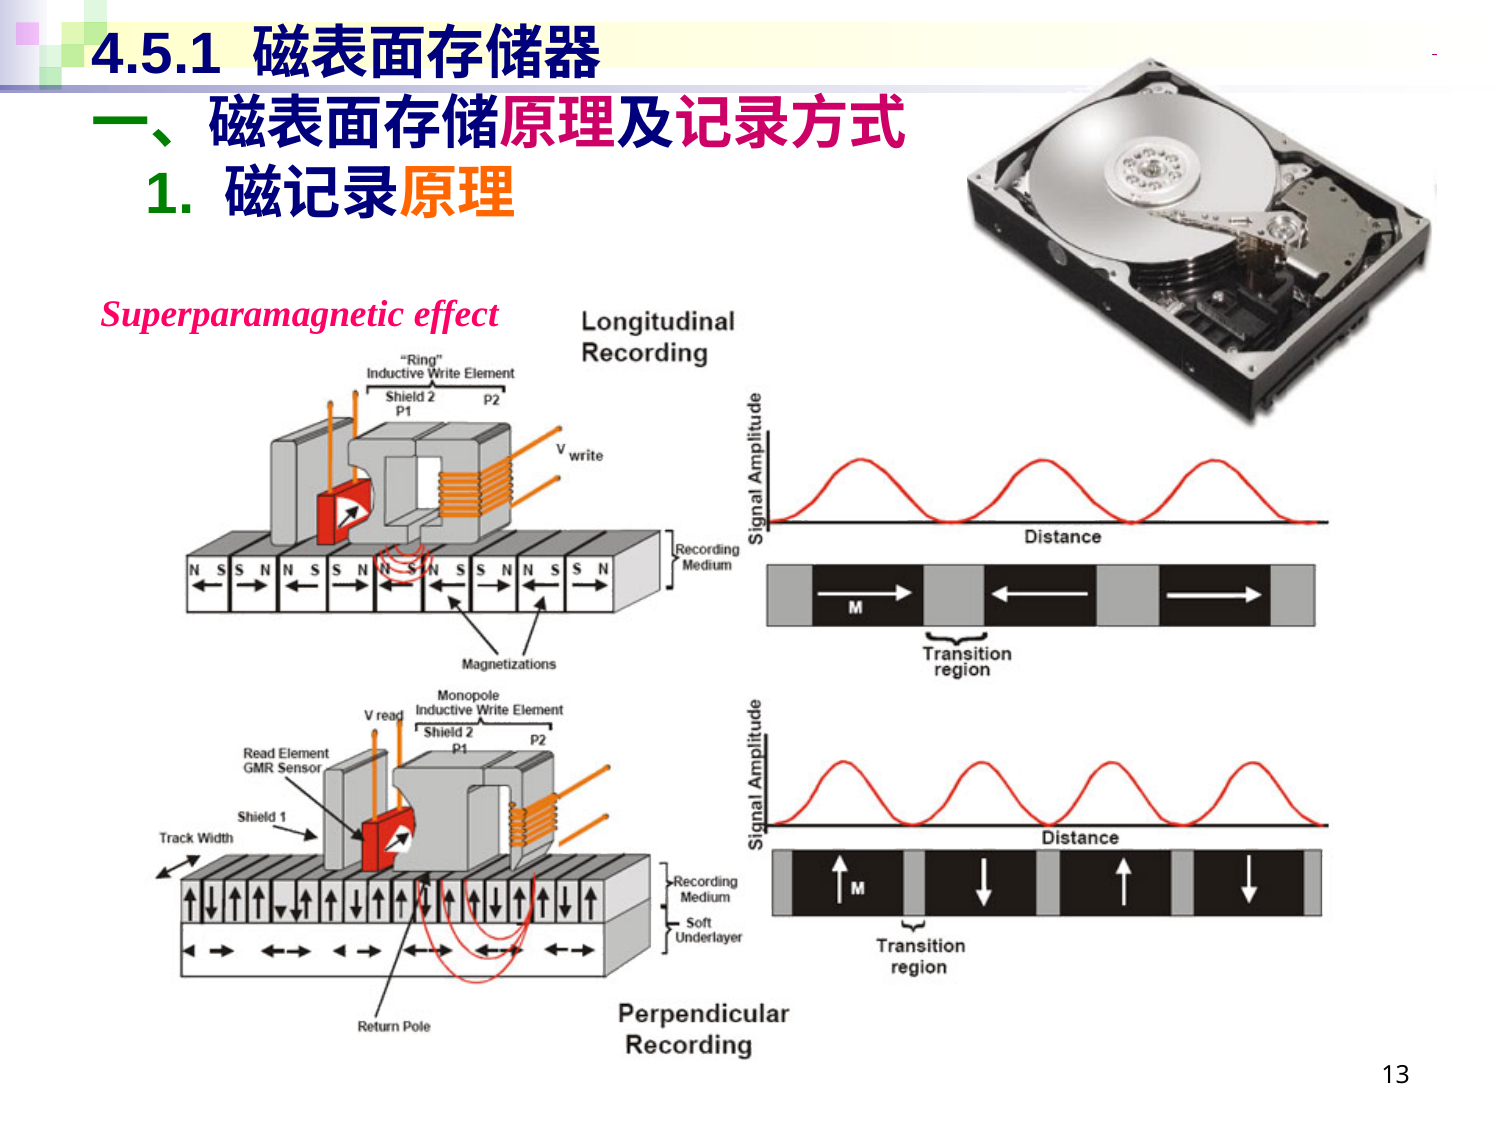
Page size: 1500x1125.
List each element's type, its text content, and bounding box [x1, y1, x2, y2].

text_box Superparamagnetic effect [85, 281, 544, 342]
picture [132, 54, 1437, 1065]
slide_number 13 [1074, 1024, 1426, 1101]
title 4.5.1 磁表面存储器 一、磁表面存储原理及记录方式 1. 磁记录原理 [76, 6, 1428, 232]
